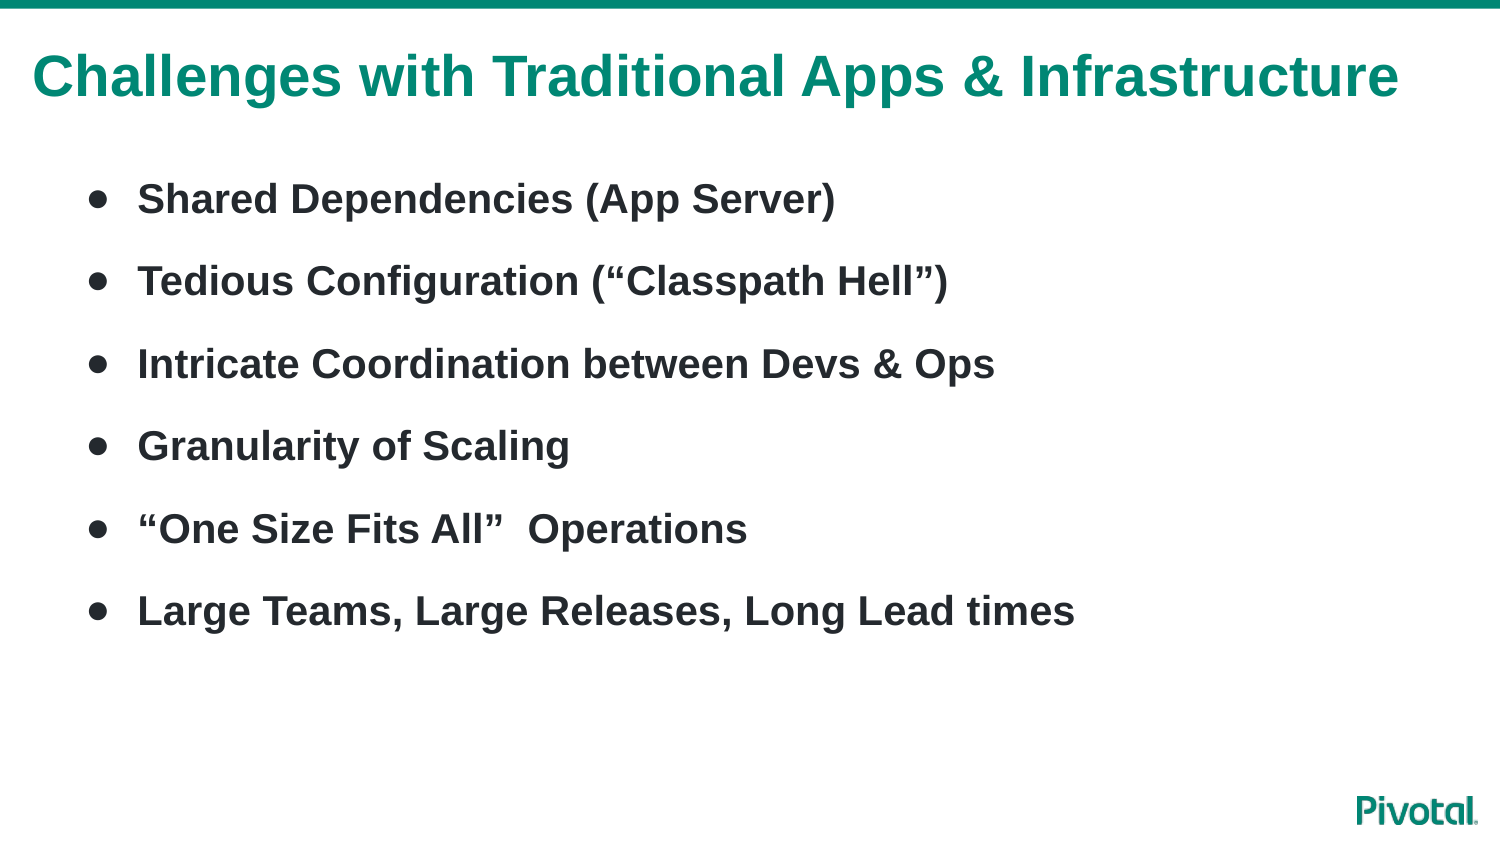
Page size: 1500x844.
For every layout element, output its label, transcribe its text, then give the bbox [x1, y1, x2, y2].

picture [1357, 796, 1478, 825]
title Challenges with Traditional Apps & Infrastructure [17, 28, 1500, 119]
list Shared Dependencies (App Server) Tedious Configuration (“Classpath Hell”) Intricate Coordination between Devs & Ops Granularity of Scaling “One Size Fits All” Operations Large Teams, Large Releases, Long Lead times [46, 148, 1256, 764]
